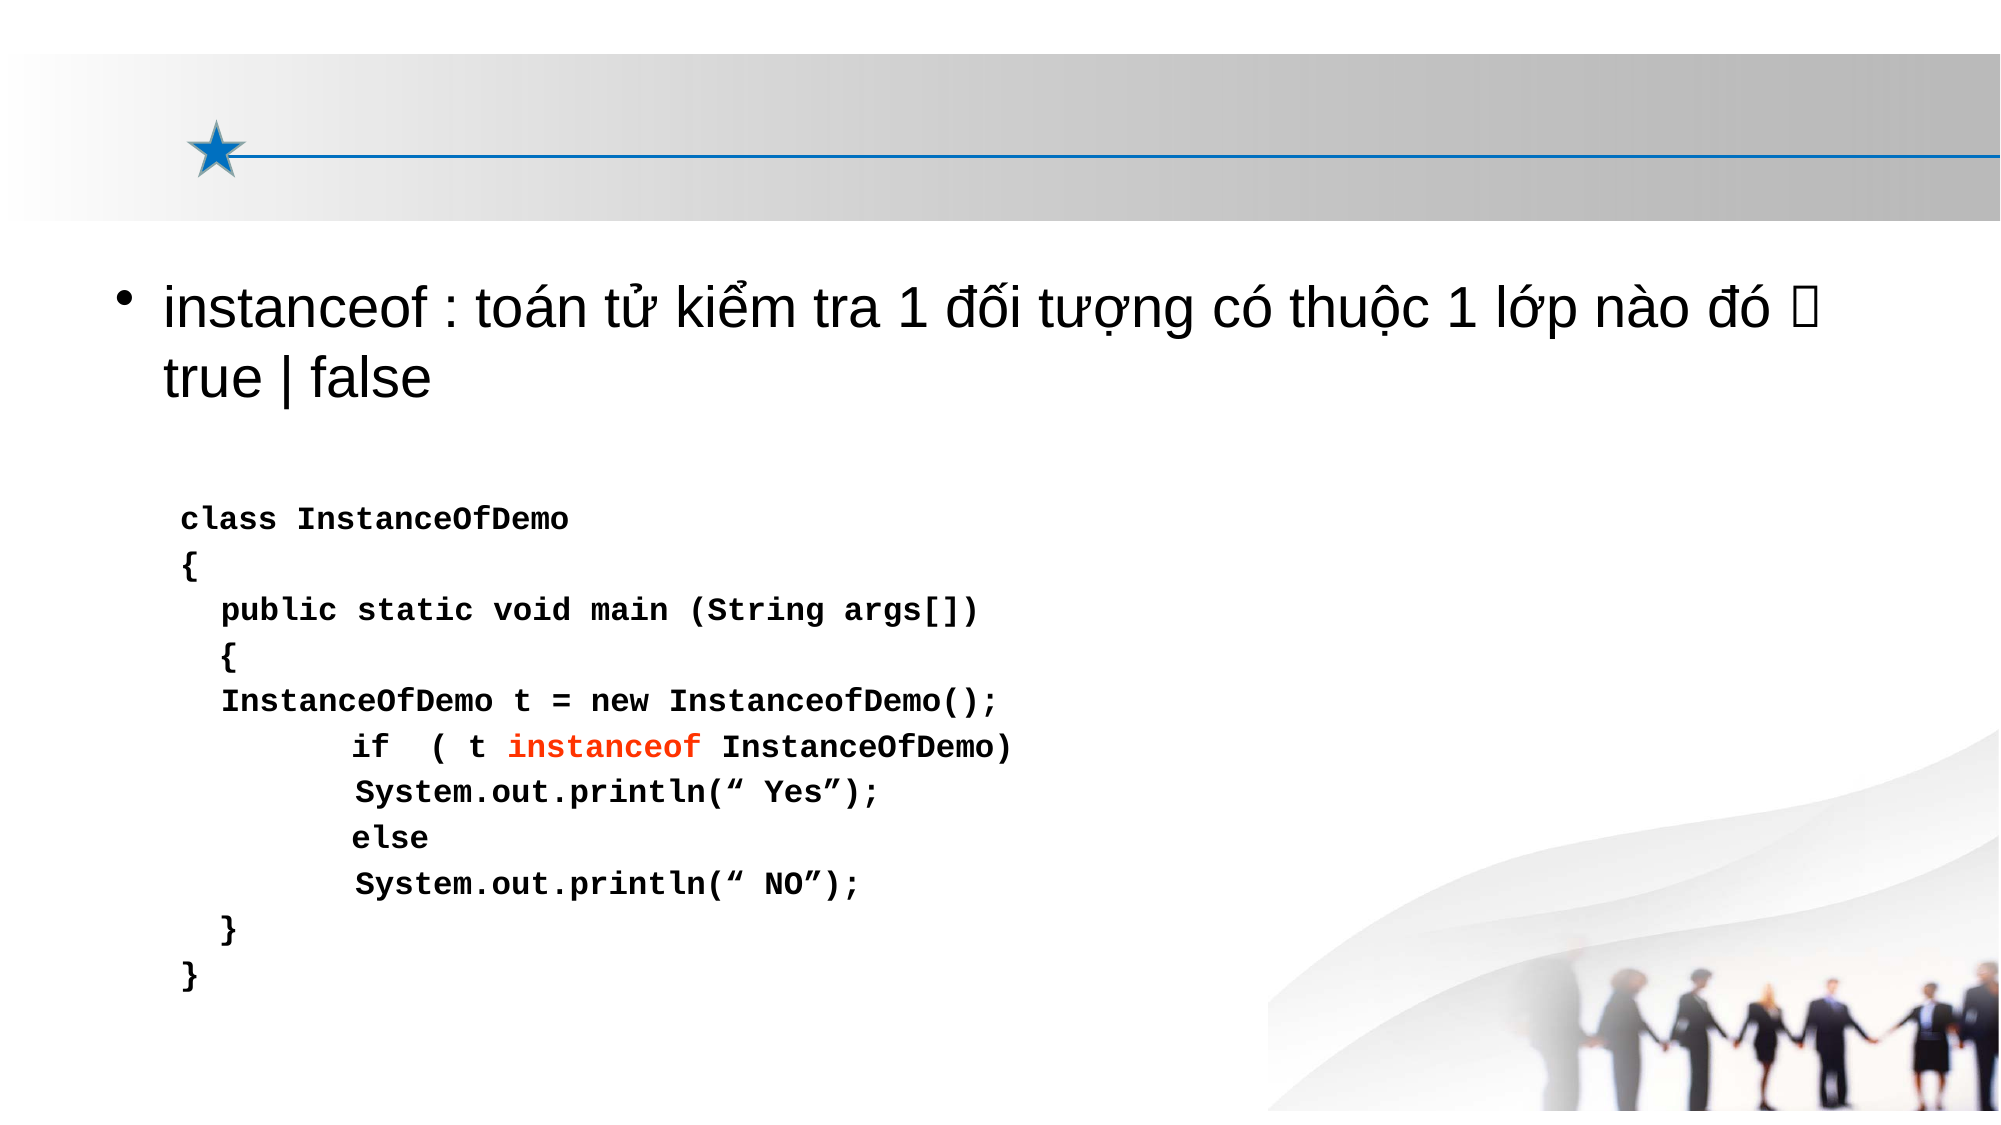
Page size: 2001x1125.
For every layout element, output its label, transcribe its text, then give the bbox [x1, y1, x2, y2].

picture [1268, 728, 1999, 1111]
slide_number [1433, 1024, 1900, 1103]
title [99, 44, 1901, 233]
list instanceof : toán tử kiểm tra 1 đối tượng có thuộc 1 lớp nào đó  true | false class InstanceOfDemo { public static void main (String args[]) { InstanceOfDemo t = new InstanceofDemo(); if ( t instanceof InstanceOfDemo) System.out.println(“ Yes”); else System.out.println(“ NO”); } } [99, 262, 1901, 1006]
